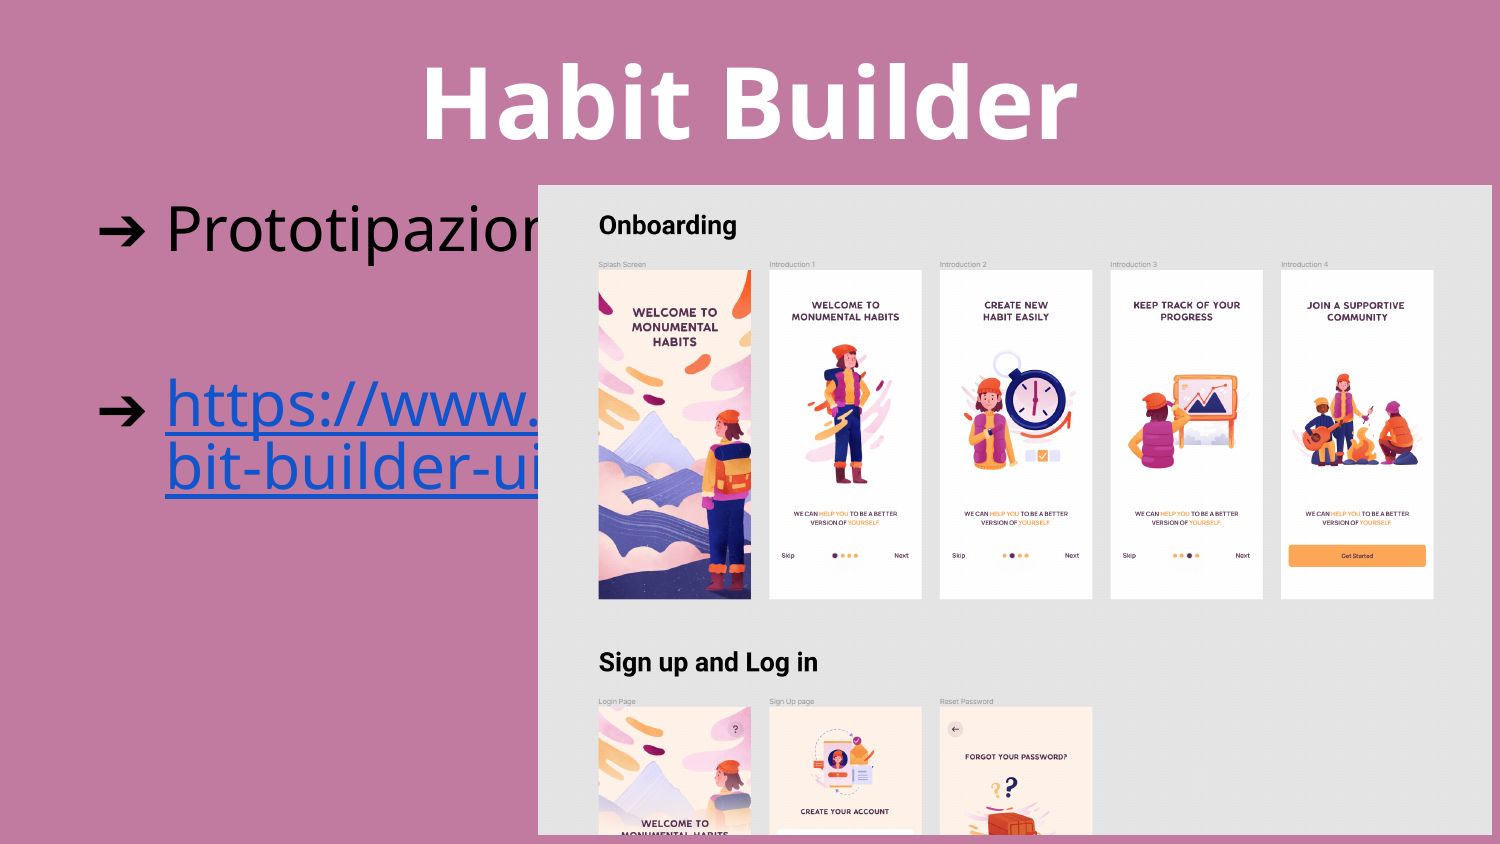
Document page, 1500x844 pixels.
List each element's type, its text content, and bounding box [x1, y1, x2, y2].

list Prototipazione di una app: https://www.pixeltrue.com/free-ui-kits/habit-builder-ui-kit#/ms/login [75, 174, 1425, 808]
picture [538, 185, 1492, 836]
title Habit Builder [75, 33, 1425, 174]
